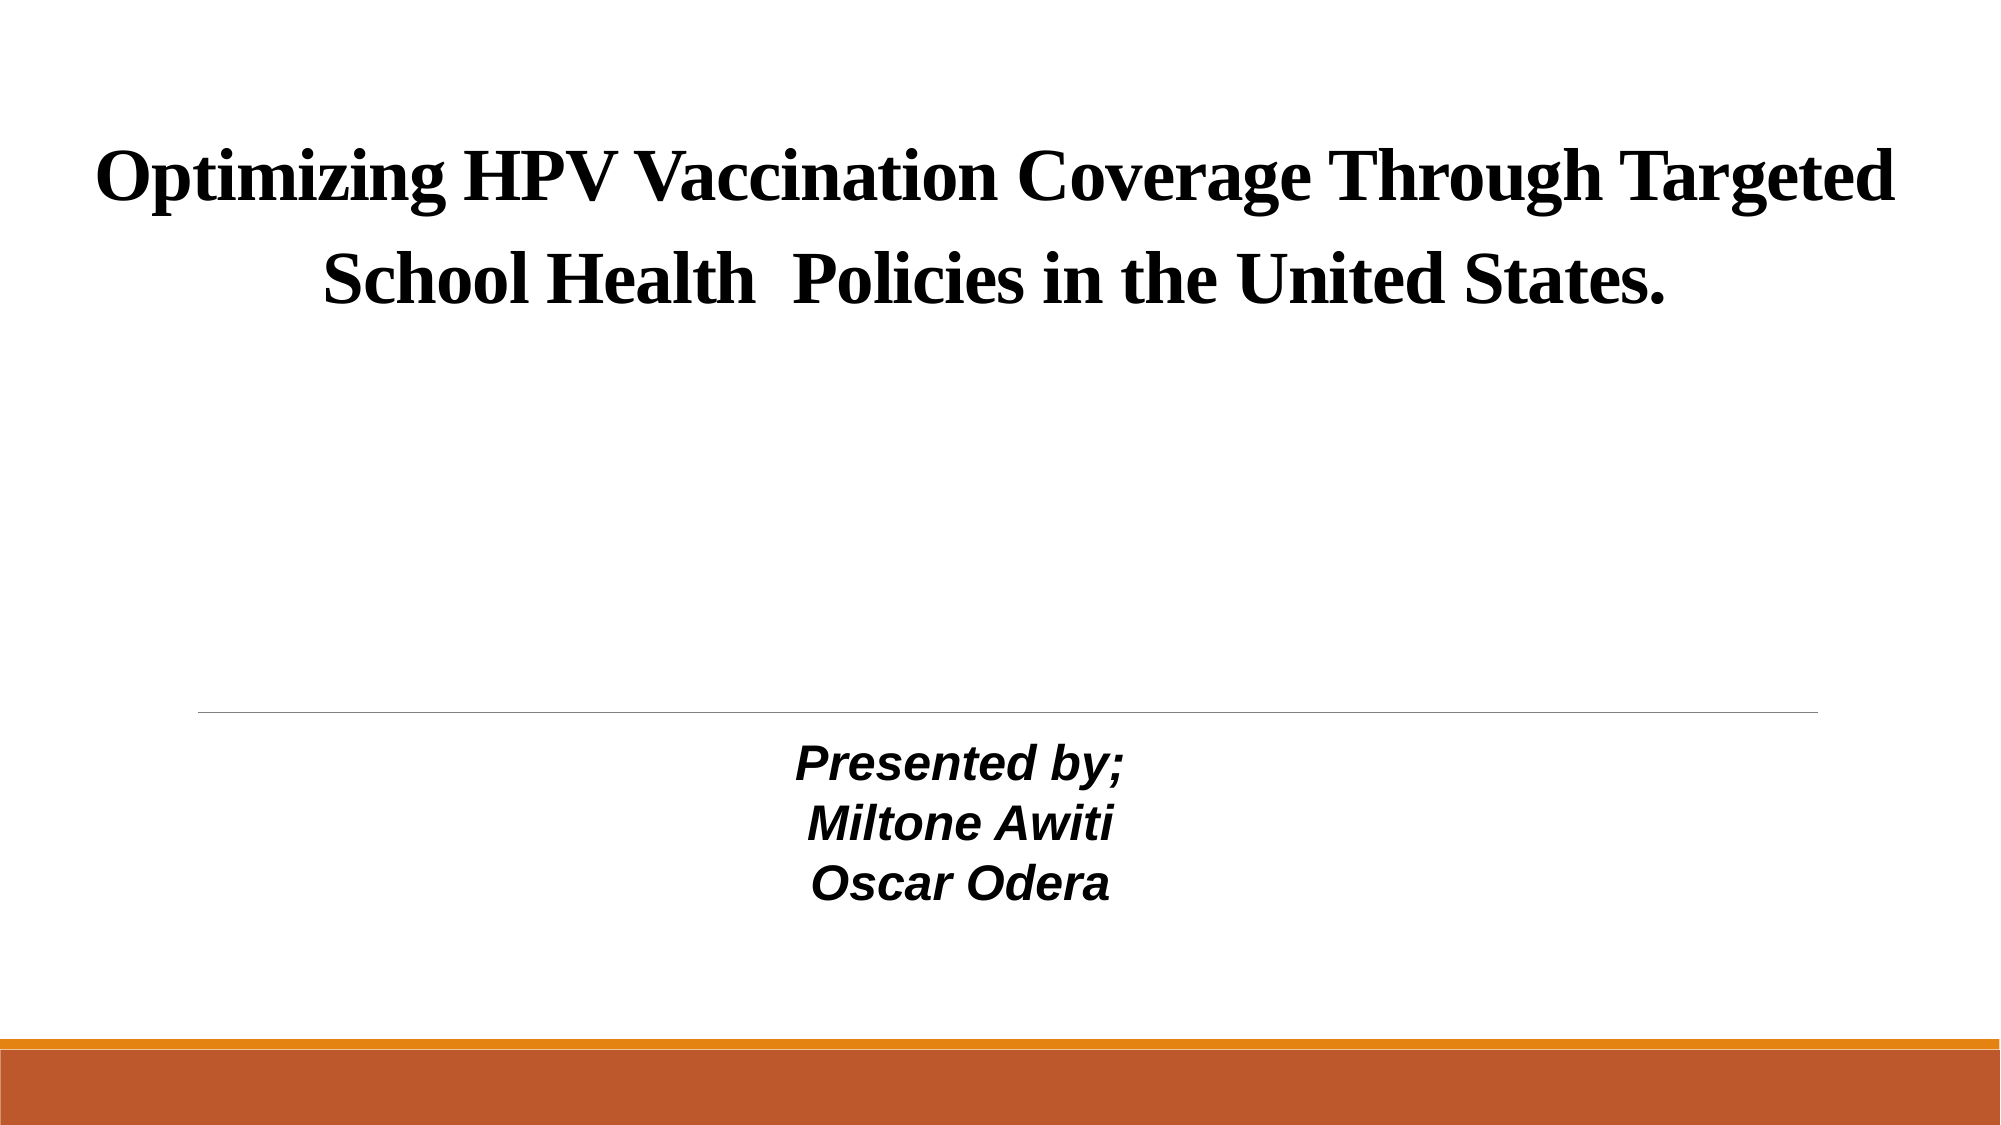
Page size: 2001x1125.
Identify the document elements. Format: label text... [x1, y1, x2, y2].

title Optimizing HPV Vaccination Coverage Through Targeted School Health Policies in the United States. [75, 24, 1915, 327]
text_box [768, 603, 1504, 827]
text_box Presented by; Miltone Awiti Oscar Odera [433, 714, 1488, 925]
